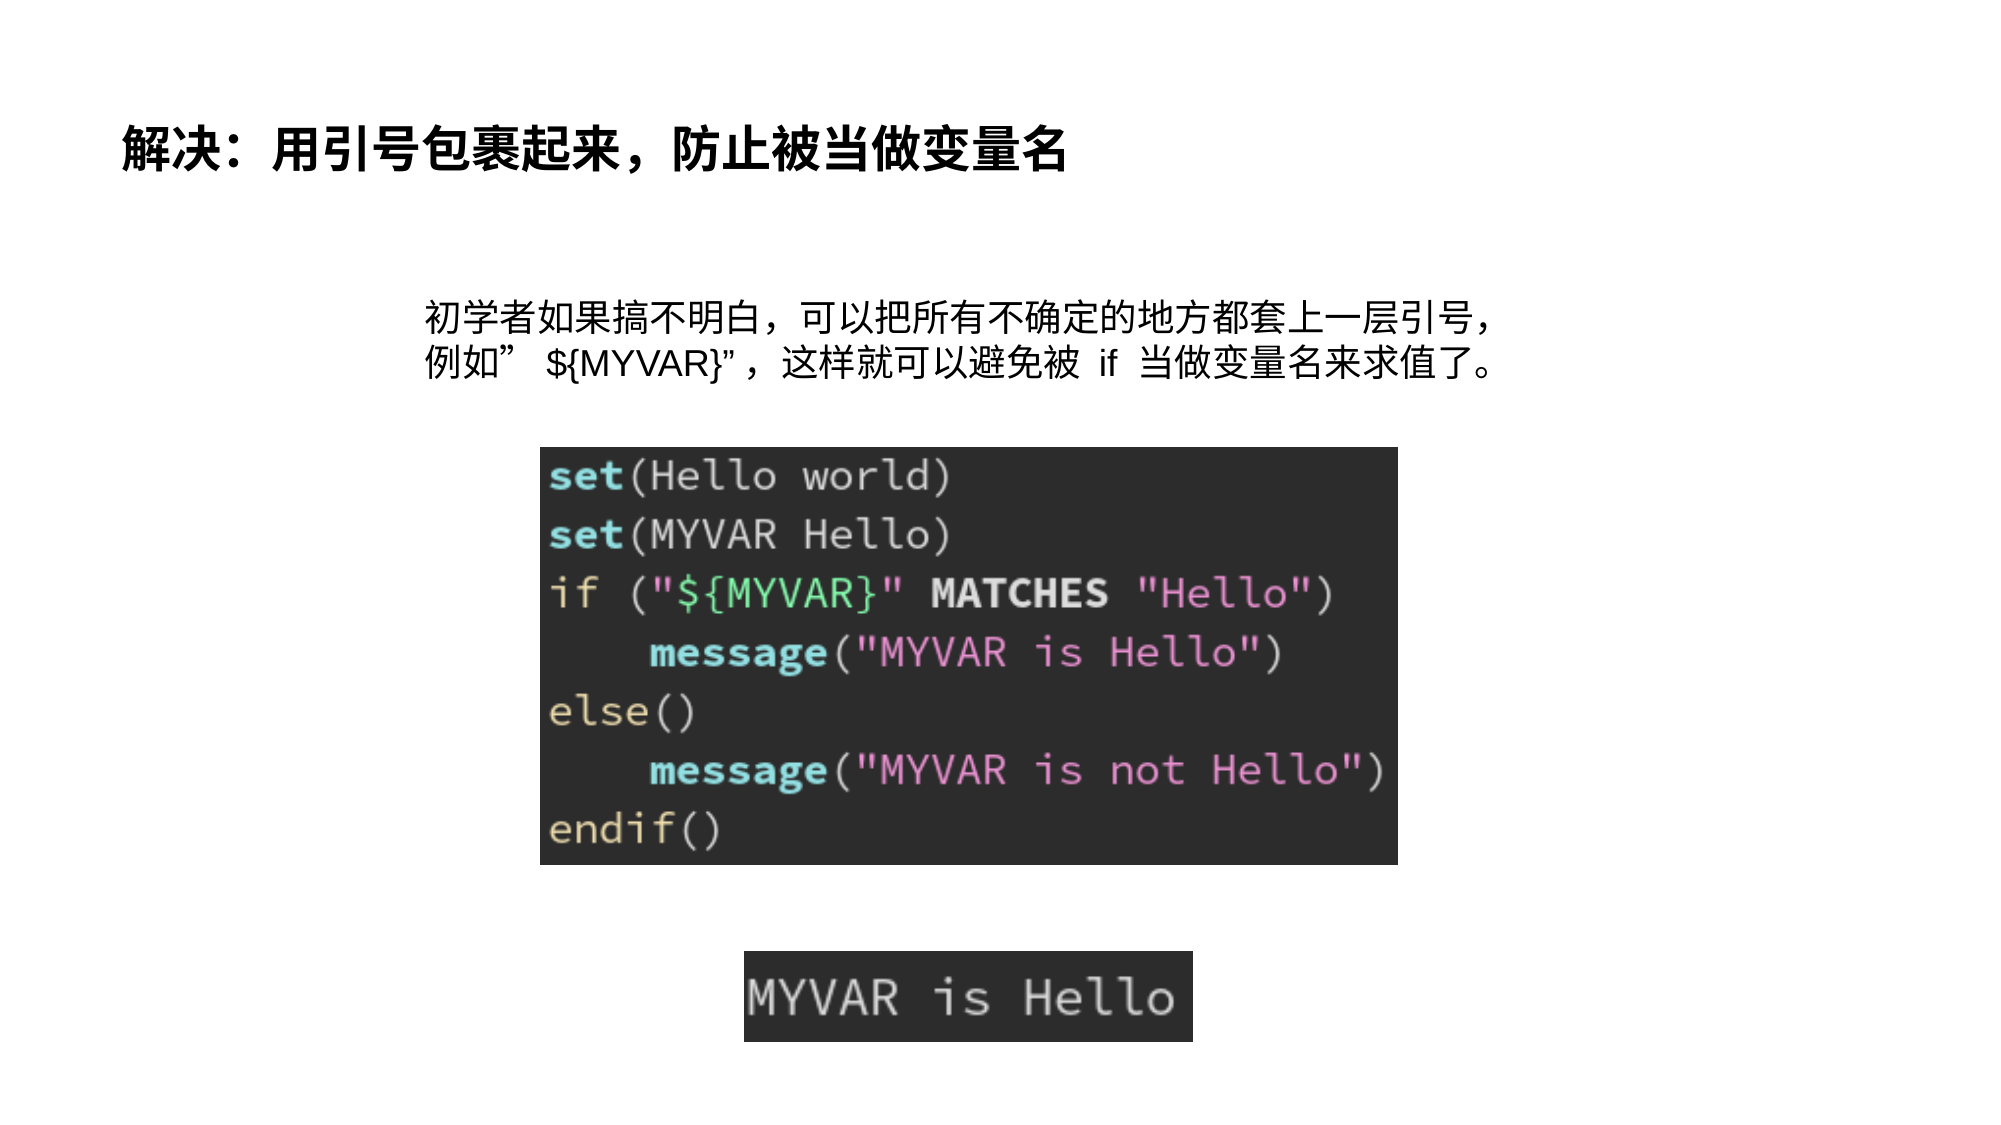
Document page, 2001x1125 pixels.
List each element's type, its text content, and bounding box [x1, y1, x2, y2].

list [540, 447, 1398, 866]
text_box 初学者如果搞不明白，可以把所有不确定的地方都套上一层引号， 例如”${MYVAR}”，这样就可以避免被 if 当做变量名来求值了。 [410, 286, 1528, 392]
title 解决：用引号包裹起来，防止被当做变量名 [106, 42, 1832, 260]
picture [744, 951, 1193, 1042]
